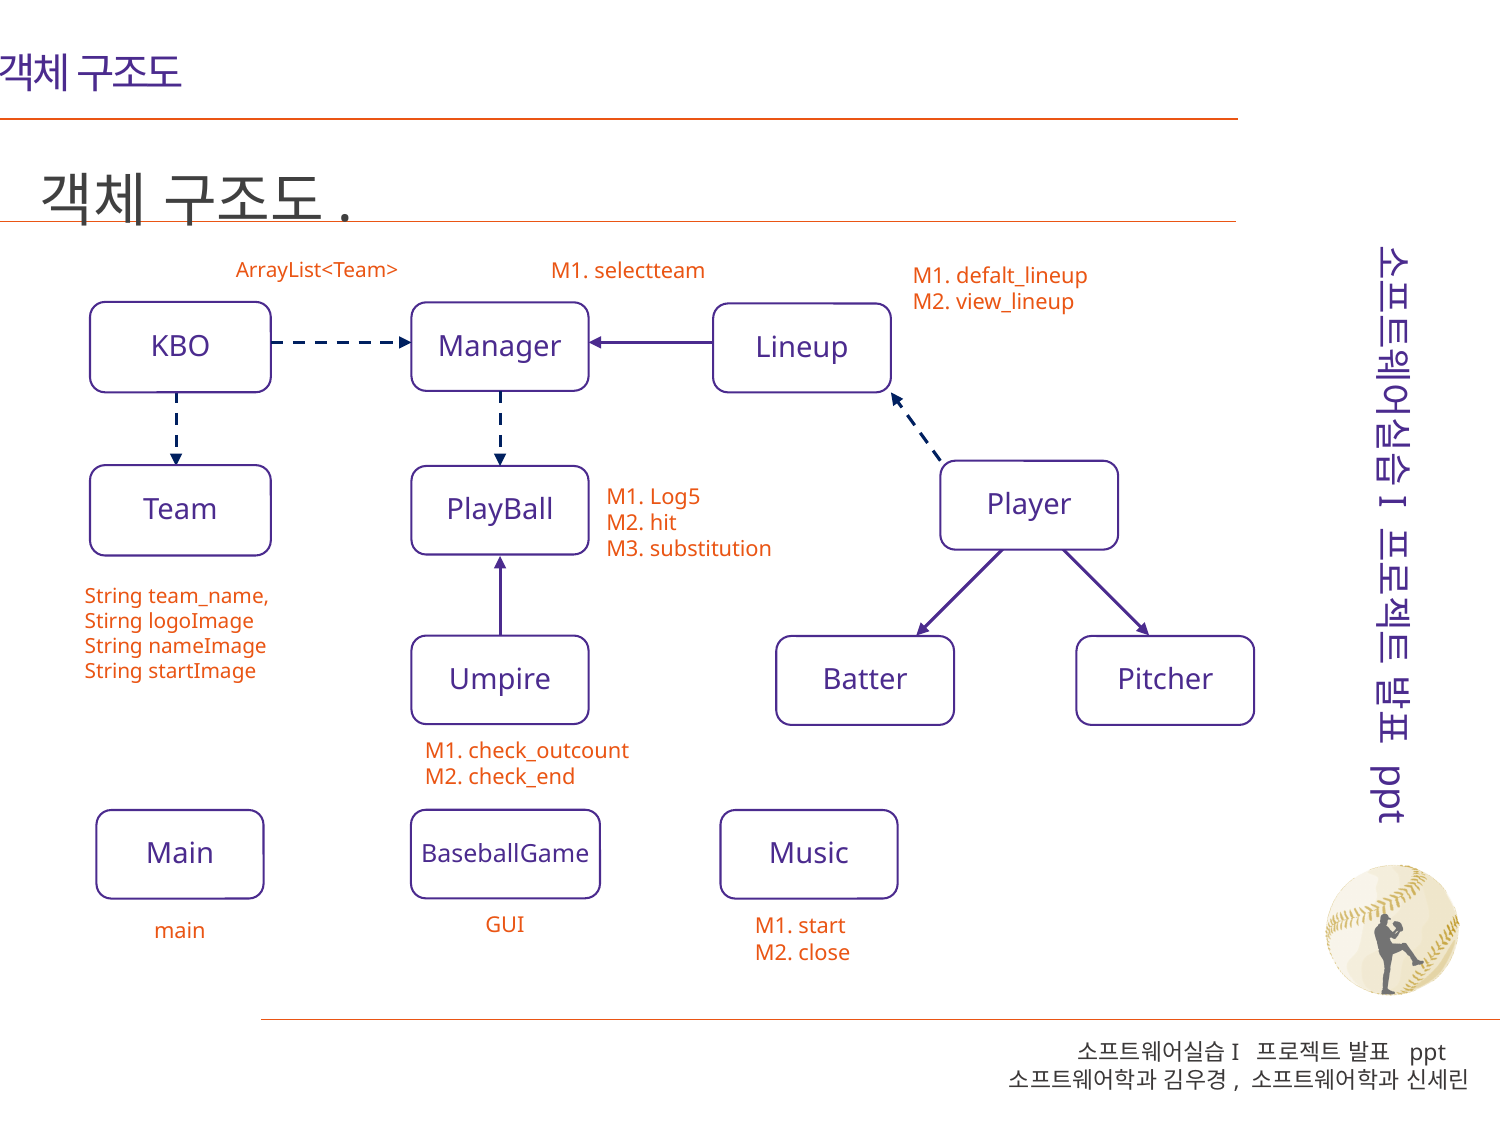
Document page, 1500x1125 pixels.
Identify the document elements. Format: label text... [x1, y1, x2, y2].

text_box Manager [410, 301, 590, 392]
text_box ArrayList<Team> [221, 248, 503, 289]
text_box KBO [88, 300, 272, 394]
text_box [1325, 865, 1458, 999]
text_box 02: 객체 구조도 [0, 28, 368, 105]
text_box String team_name, Stirng logoImage String nameImage String startImage [69, 575, 351, 691]
text_box GUI [470, 903, 556, 945]
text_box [1056, 542, 1150, 636]
text_box BaseballGame [410, 809, 601, 899]
text_box PlayBall [410, 464, 590, 556]
text_box Player [939, 459, 1120, 551]
text_box M1. check_outcount M2. check_end [409, 729, 692, 797]
text_box 소프트웨어실습I 프로젝트 발표 ppt 소프트웨어학과 김우경, 소프트웨어학과 신세린 [539, 1030, 1485, 1100]
text_box Team [88, 464, 272, 557]
text_box M1. Log5 M2. hit M3. substitution [591, 474, 873, 569]
text_box Music [720, 810, 898, 899]
text_box 소프트웨어실습I 프로젝트 발표 ppt [1364, 230, 1425, 839]
text_box 객체 구조도. [24, 146, 1419, 249]
text_box Lineup [712, 302, 892, 394]
text_box Pitcher [1075, 634, 1256, 726]
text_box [890, 392, 941, 461]
text_box main [109, 909, 251, 951]
text_box M1. start M2. close [740, 904, 1022, 972]
text_box Batter [775, 634, 956, 726]
text_box Main [96, 810, 264, 899]
text_box M1. defalt_lineup M2. view_lineup [897, 253, 1179, 322]
text_box M1. selectteam [536, 248, 818, 290]
text_box Umpire [410, 634, 590, 726]
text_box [916, 542, 1010, 636]
